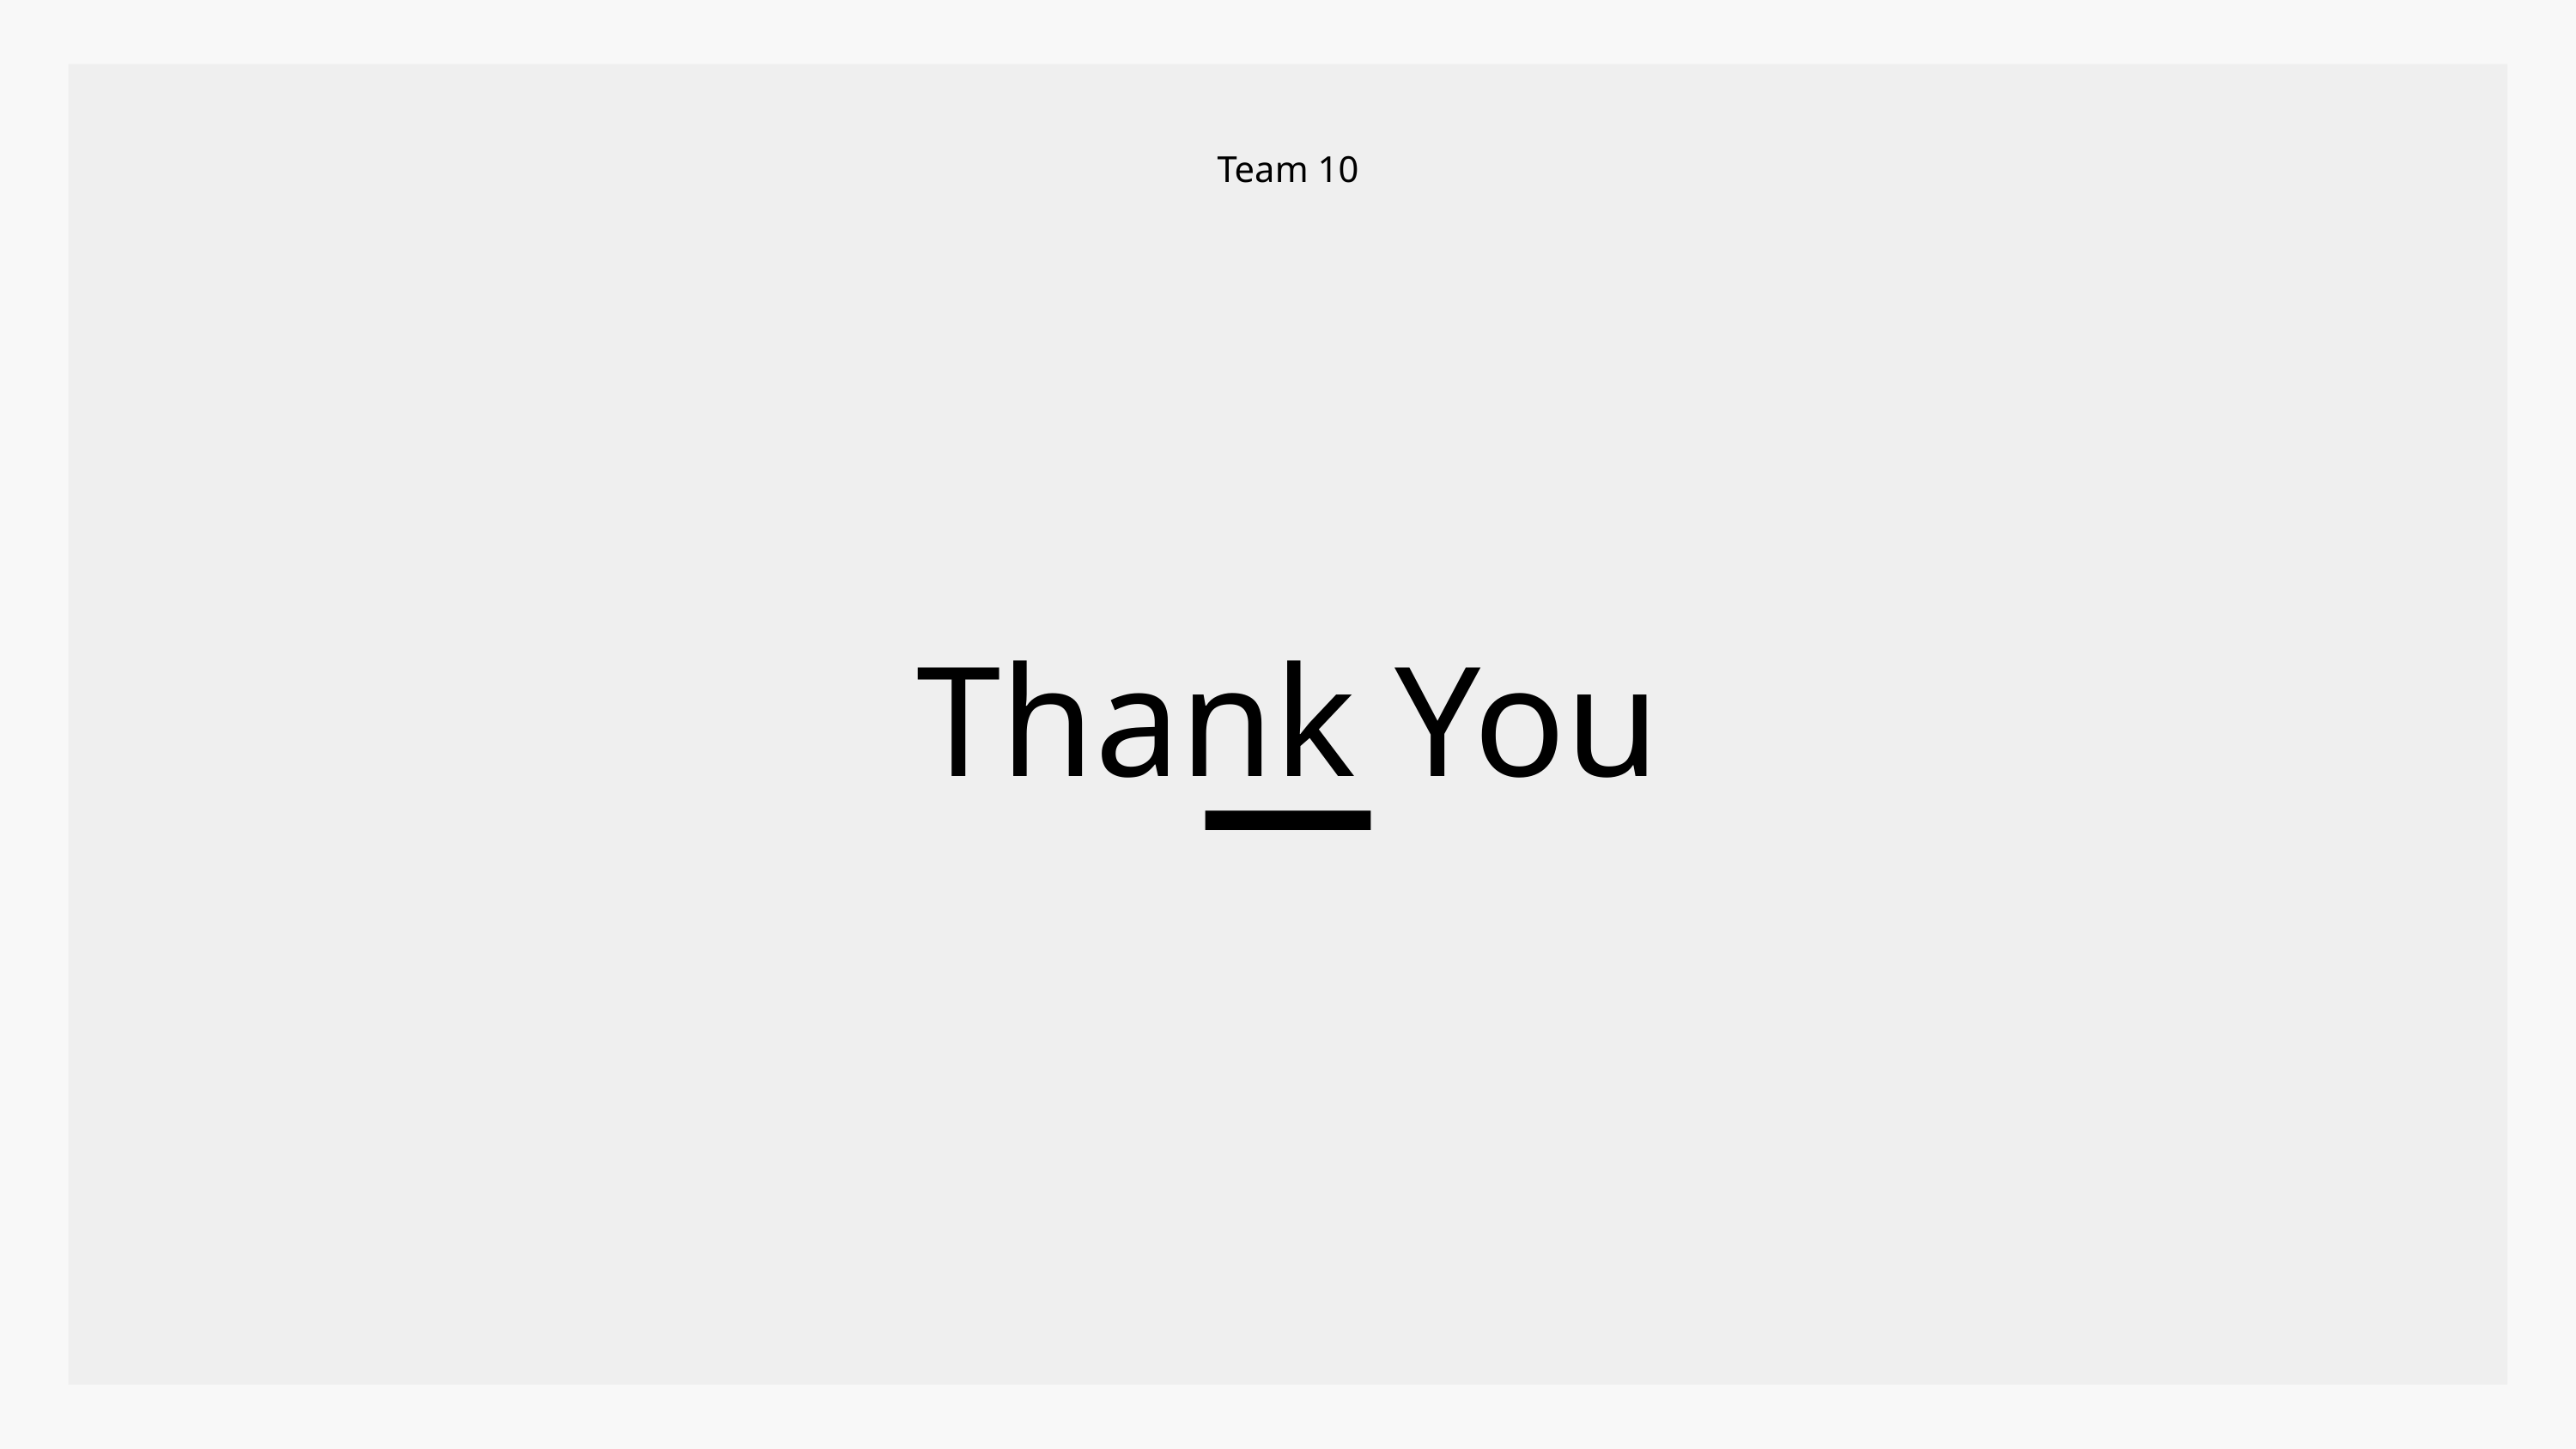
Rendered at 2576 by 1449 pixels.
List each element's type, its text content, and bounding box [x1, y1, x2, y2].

text_box [1205, 810, 1371, 830]
text_box Thank You [144, 594, 2432, 808]
text_box [68, 64, 2508, 1385]
text_box Team 10 [871, 139, 1705, 190]
